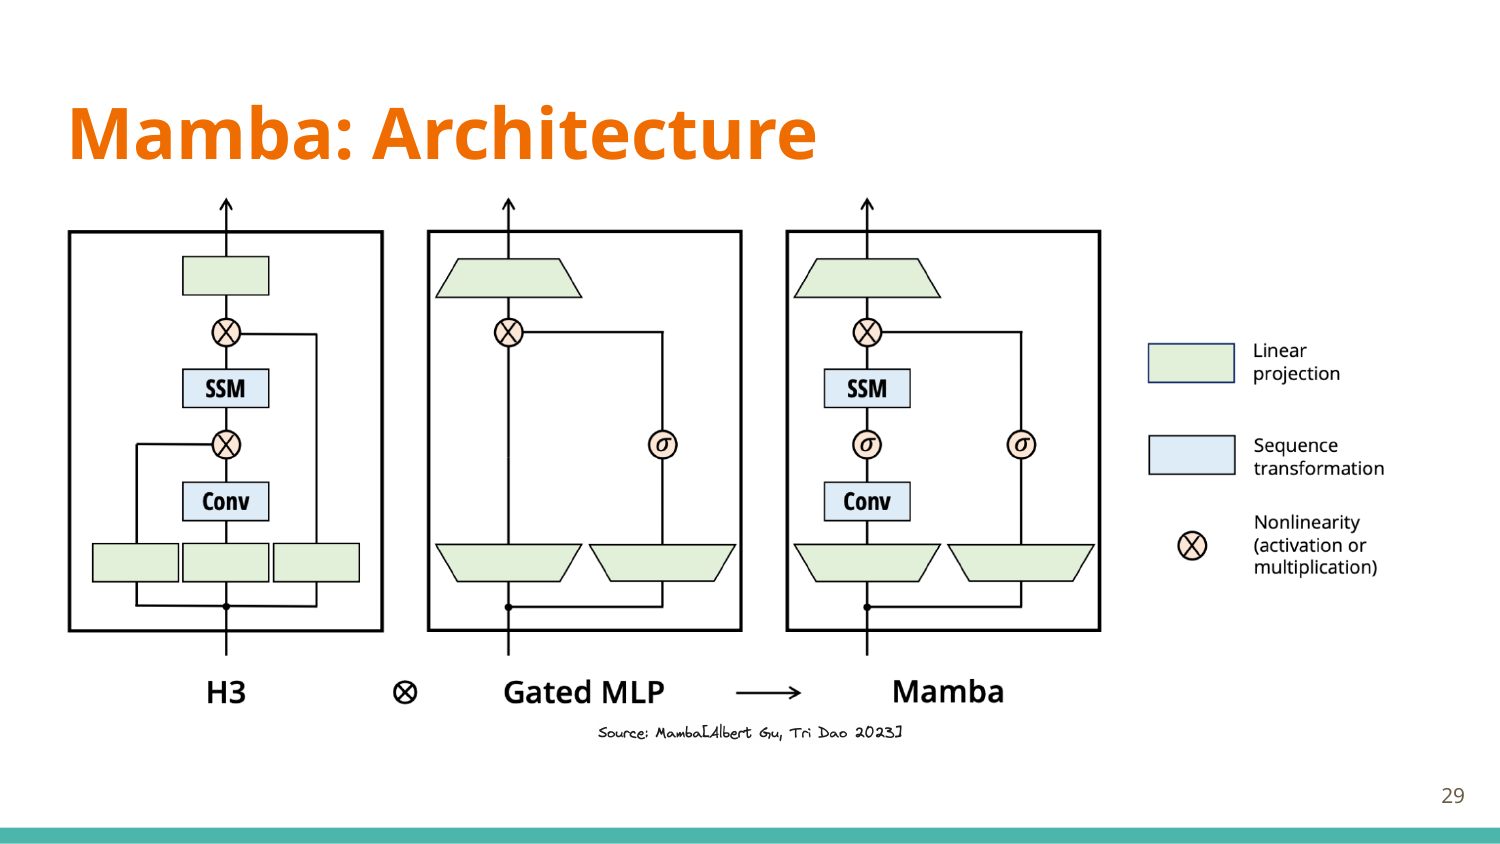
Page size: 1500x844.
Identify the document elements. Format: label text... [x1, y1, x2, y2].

picture [46, 188, 1386, 712]
title Mamba: Architecture [51, 72, 1449, 189]
slide_number 29 [1389, 764, 1480, 830]
picture [594, 721, 906, 746]
